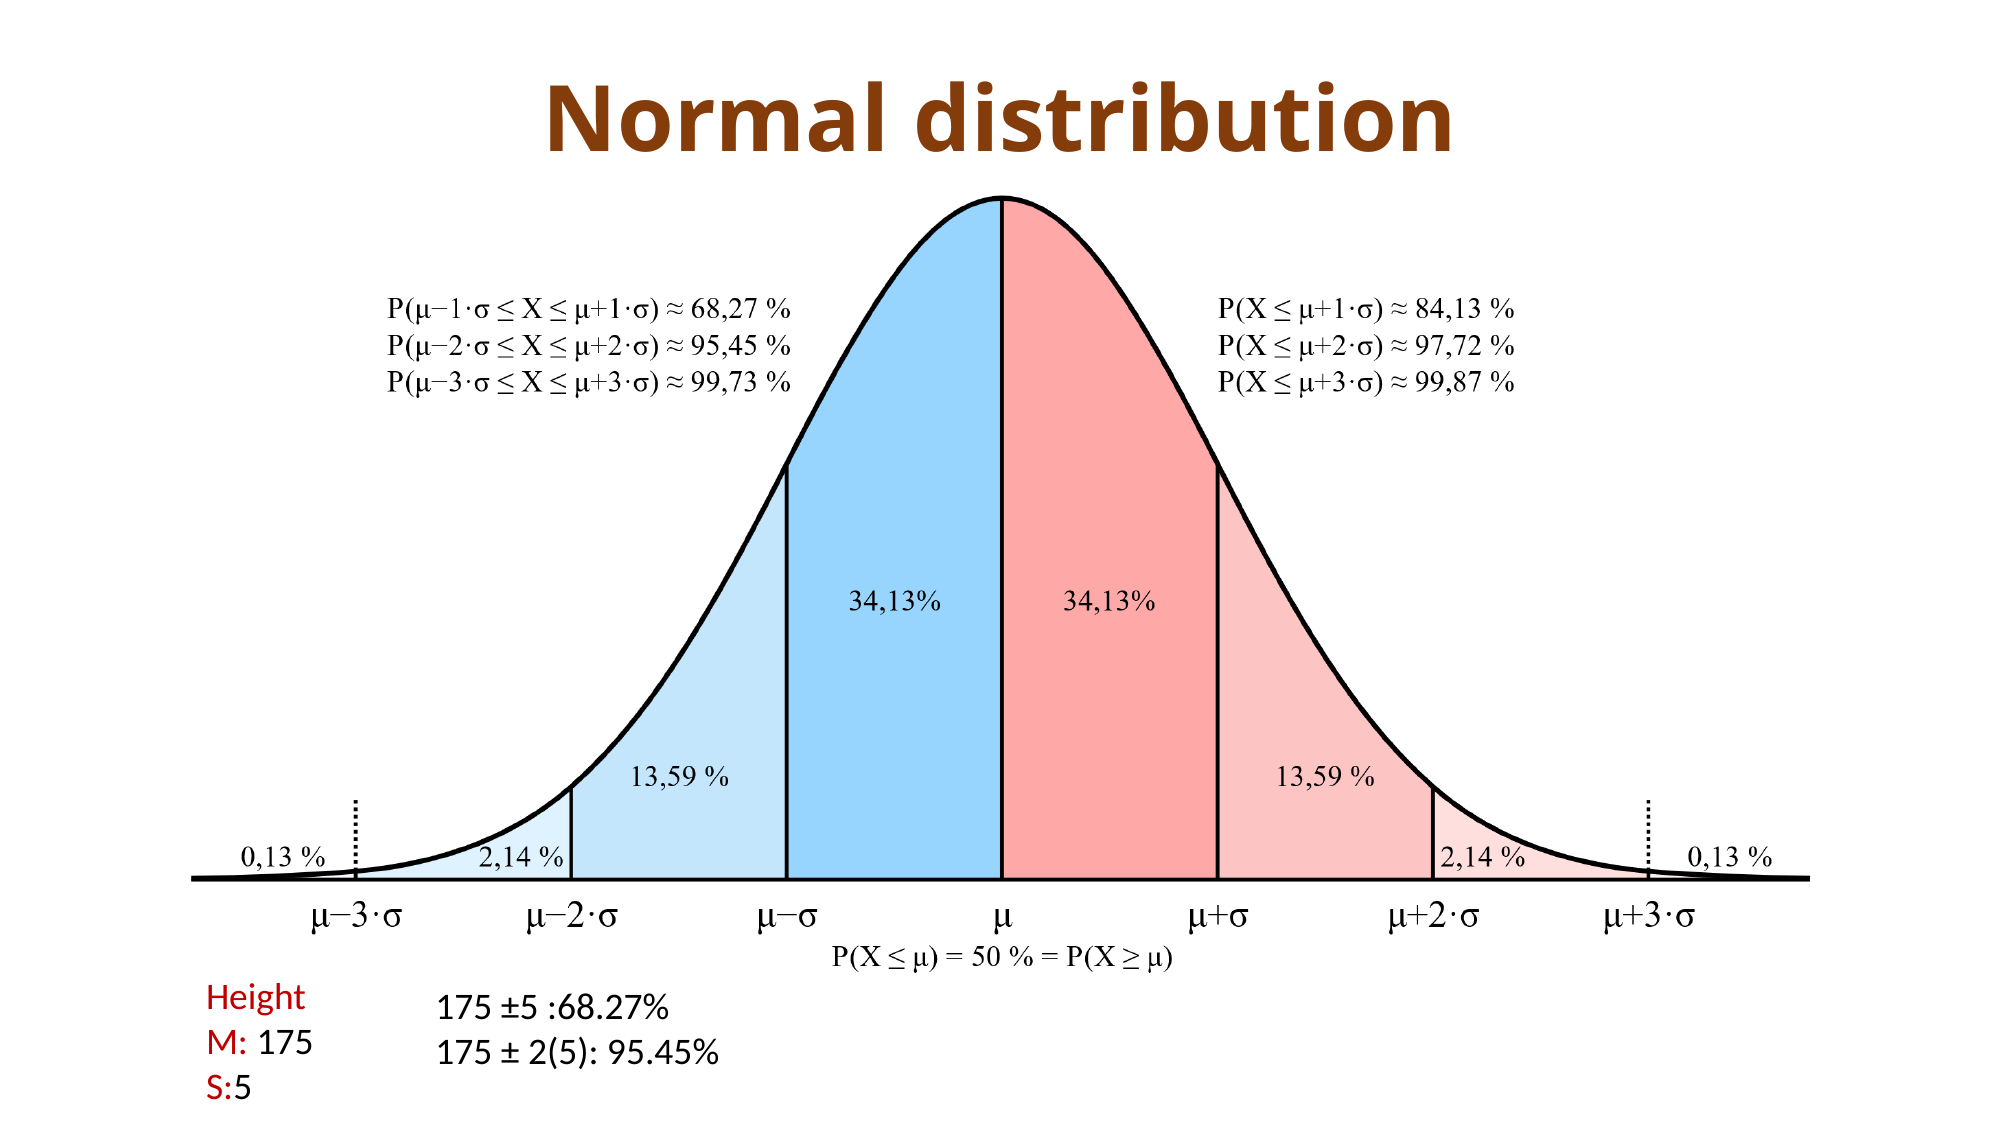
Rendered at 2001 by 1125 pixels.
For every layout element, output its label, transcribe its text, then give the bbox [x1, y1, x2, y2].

text_box Height M: 175 S:5 [191, 975, 329, 1115]
text_box 175 ±5 :68.27% 175 ± 2(5): 95.45% [420, 975, 1026, 1125]
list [190, 194, 1810, 975]
title Normal distribution [137, 13, 1863, 231]
